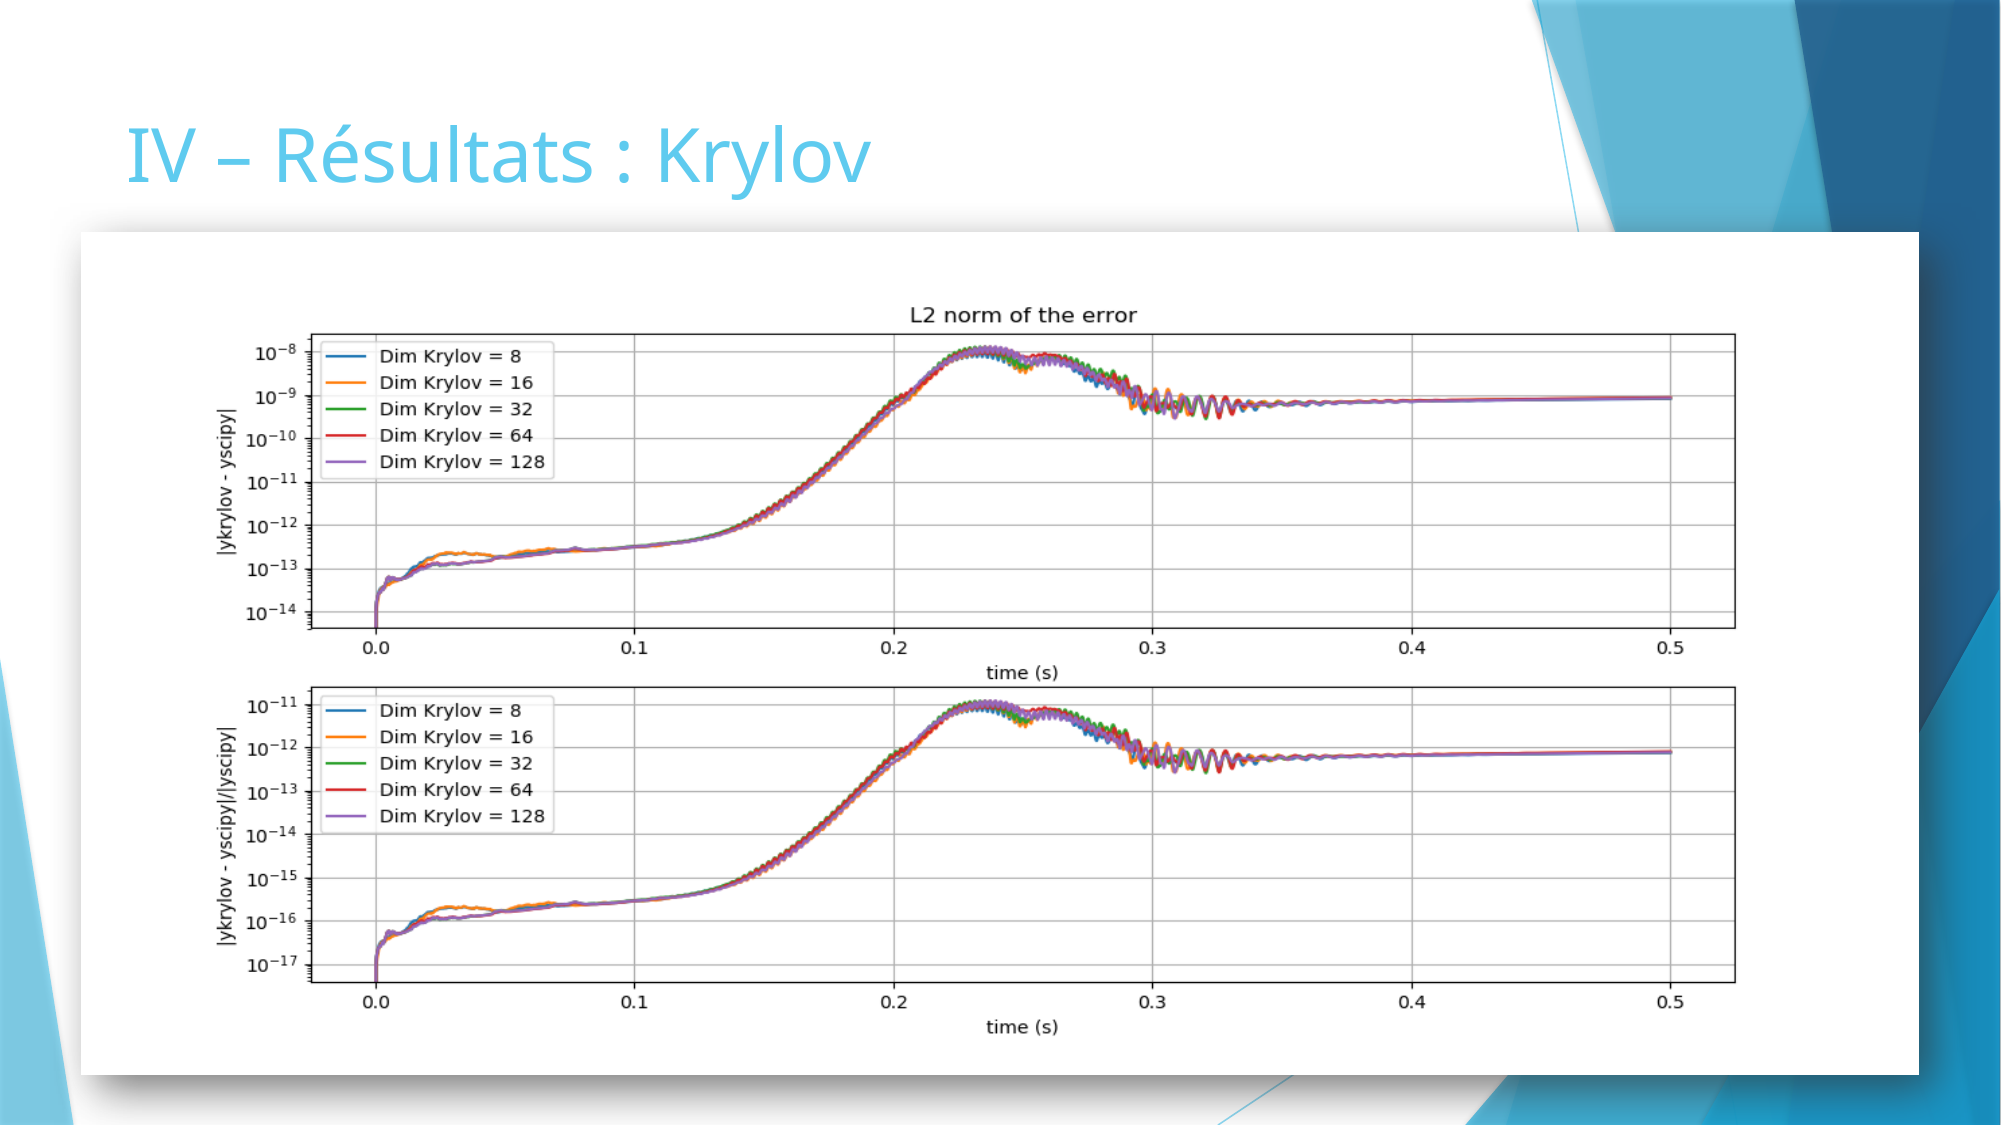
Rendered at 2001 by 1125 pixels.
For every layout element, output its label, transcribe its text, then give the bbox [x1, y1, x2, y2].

title IV – Résultats : Krylov [111, 99, 1522, 217]
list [81, 232, 1919, 1076]
